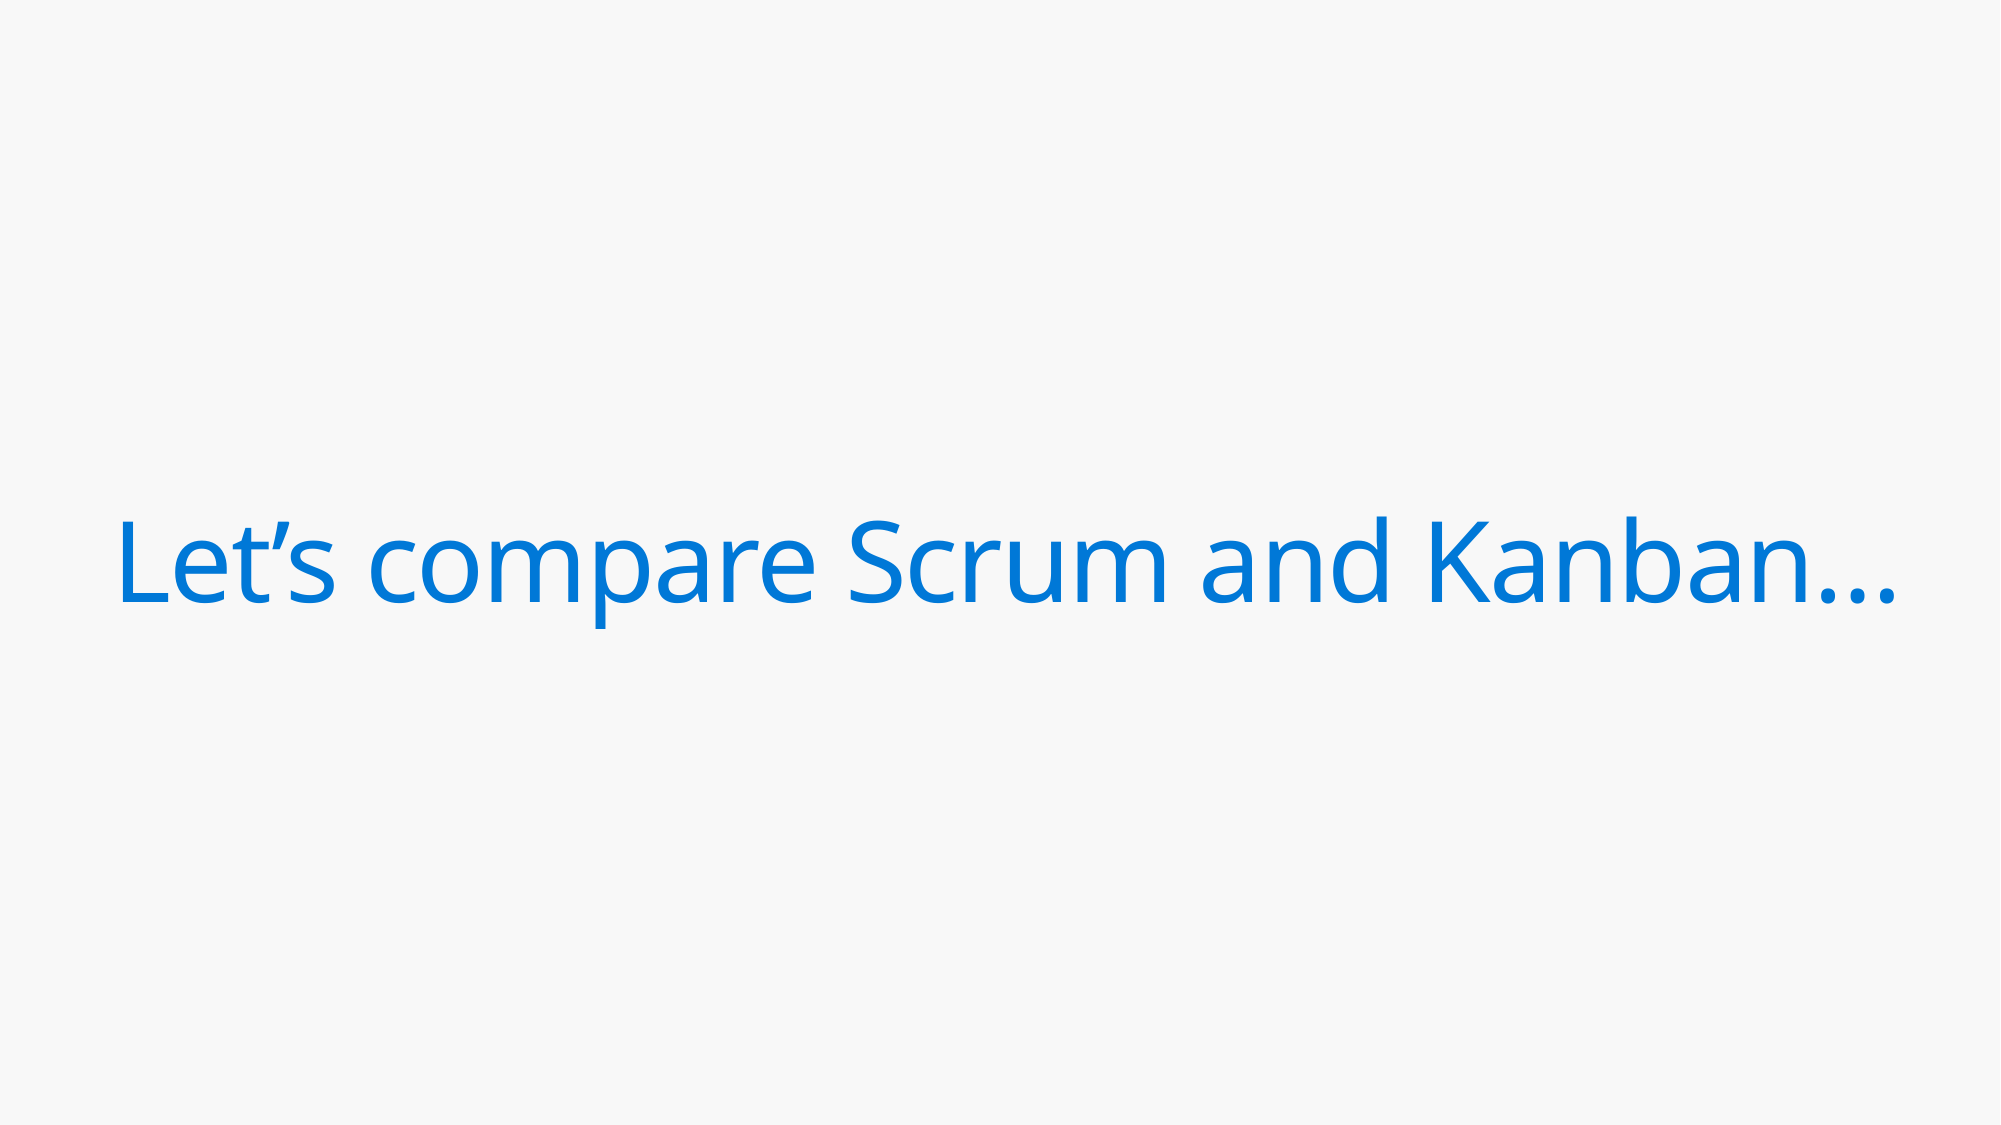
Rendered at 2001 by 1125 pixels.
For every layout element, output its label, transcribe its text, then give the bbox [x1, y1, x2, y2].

title Let’s compare Scrum and Kanban… [14, 490, 2000, 643]
